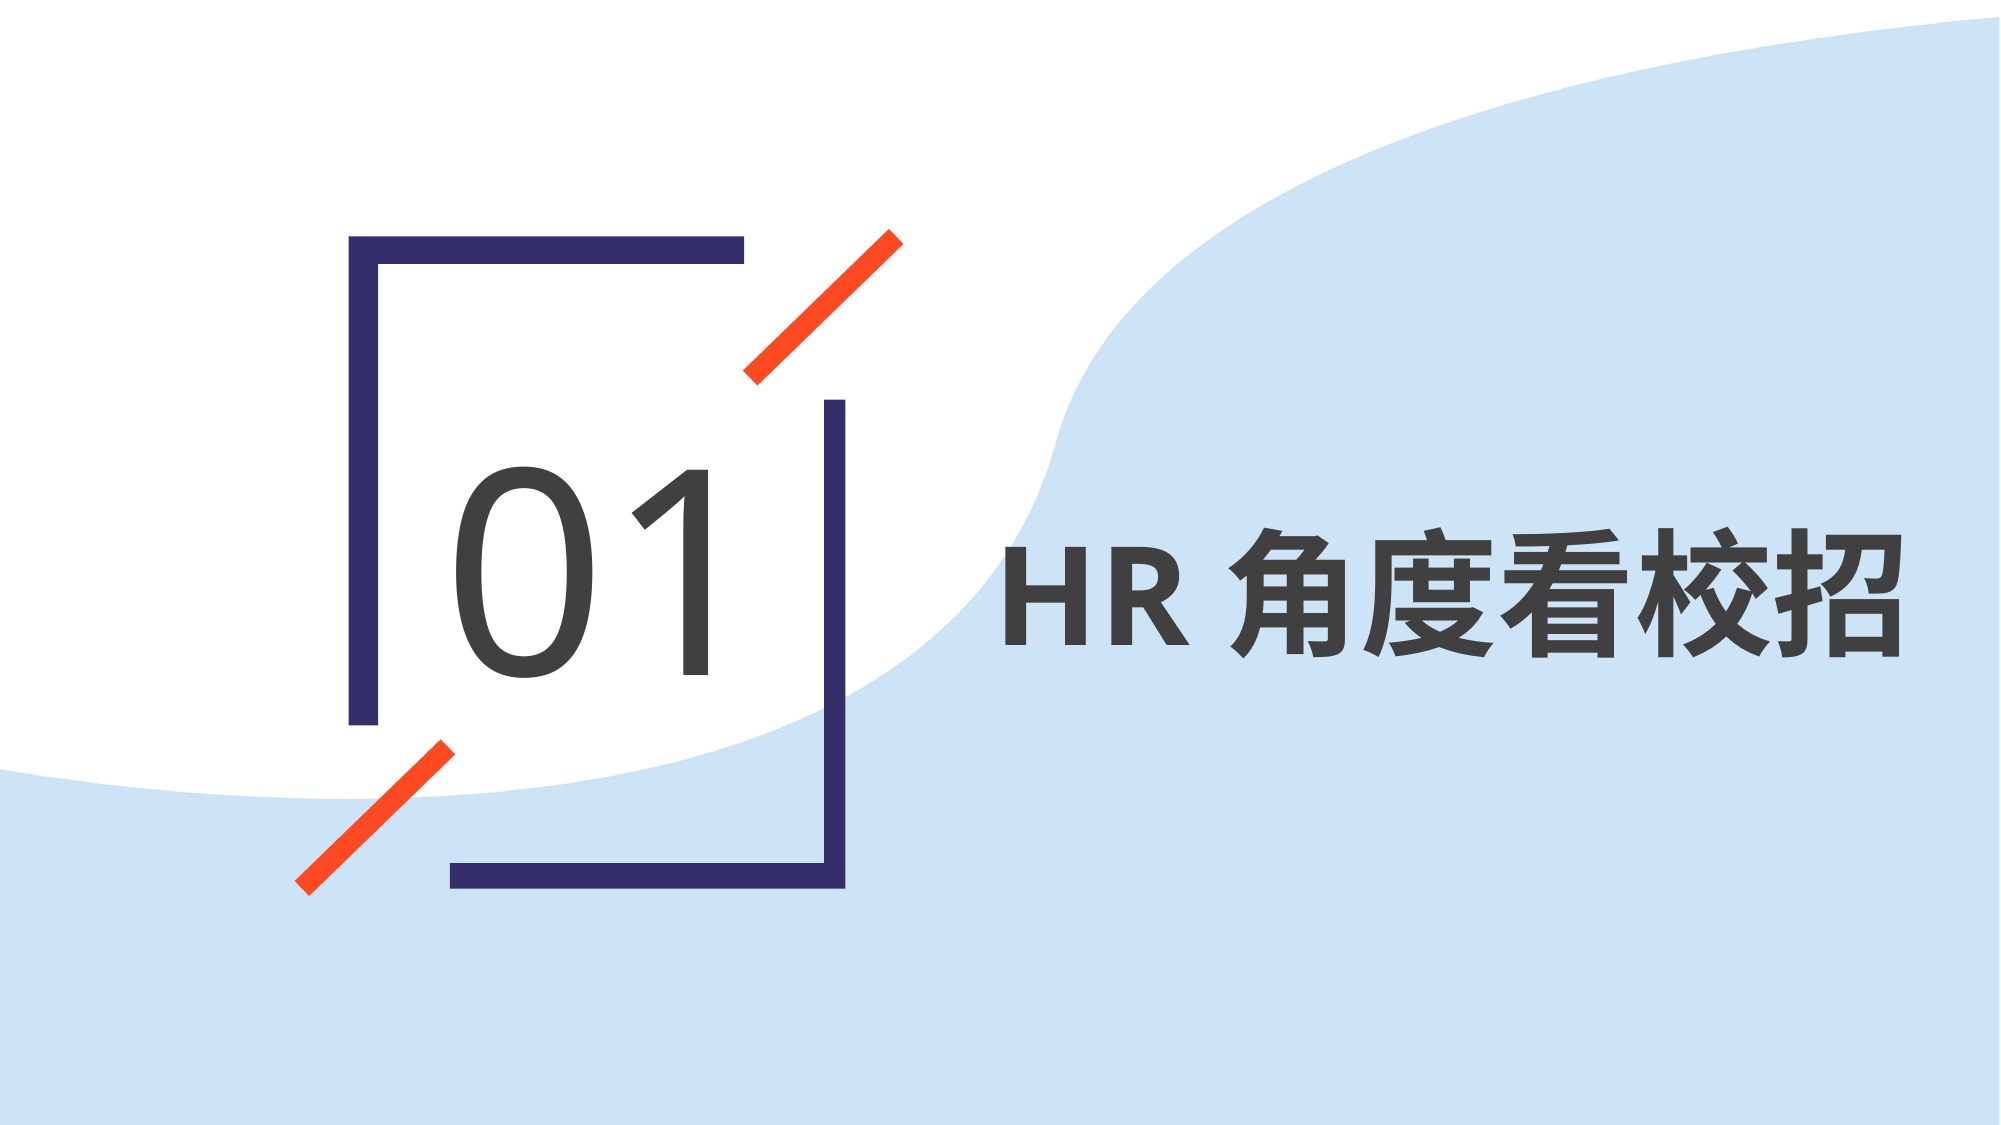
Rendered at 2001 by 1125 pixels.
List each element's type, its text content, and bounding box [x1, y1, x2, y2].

text_box HR角度看校招 [979, 500, 1927, 681]
picture [0, 0, 2000, 1125]
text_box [301, 236, 897, 889]
